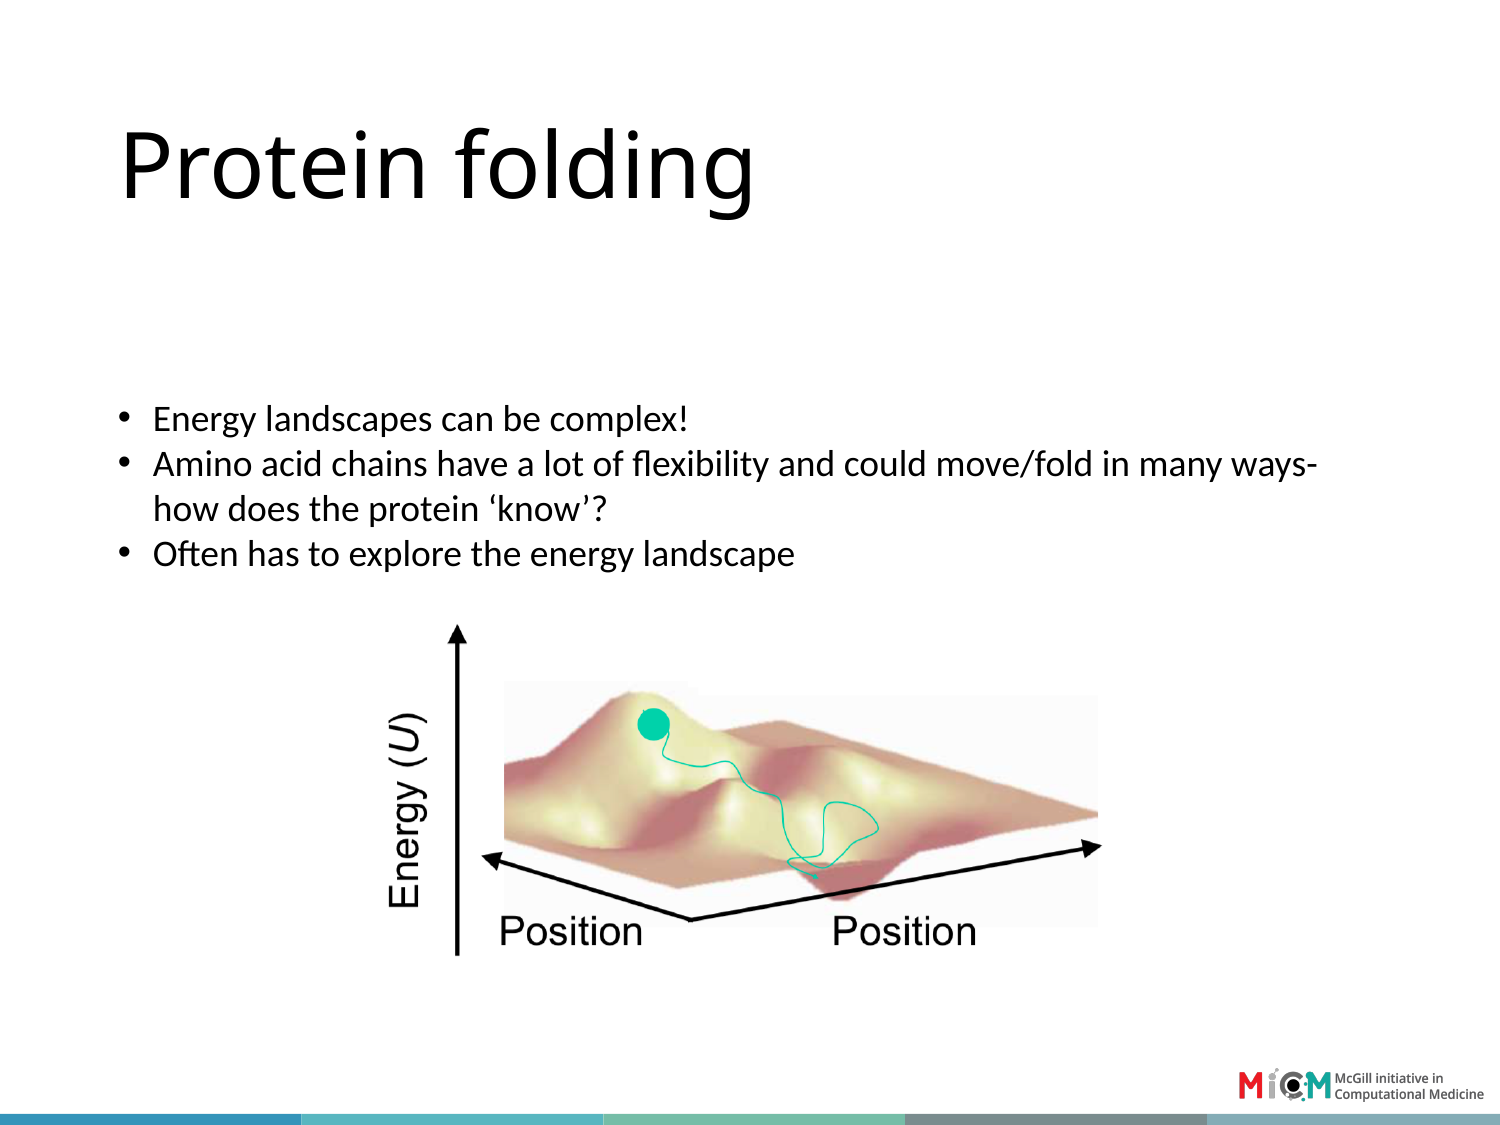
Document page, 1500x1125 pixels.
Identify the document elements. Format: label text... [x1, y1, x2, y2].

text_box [322, 553, 1221, 985]
picture [1211, 1051, 1500, 1122]
text_box Energy landscapes can be complex! Amino acid chains have a lot of flexibility and could move/fold in many ways- how does the protein ‘know’? Often has to explore the energy landscape [103, 386, 1397, 616]
title Protein folding [103, 59, 1397, 278]
